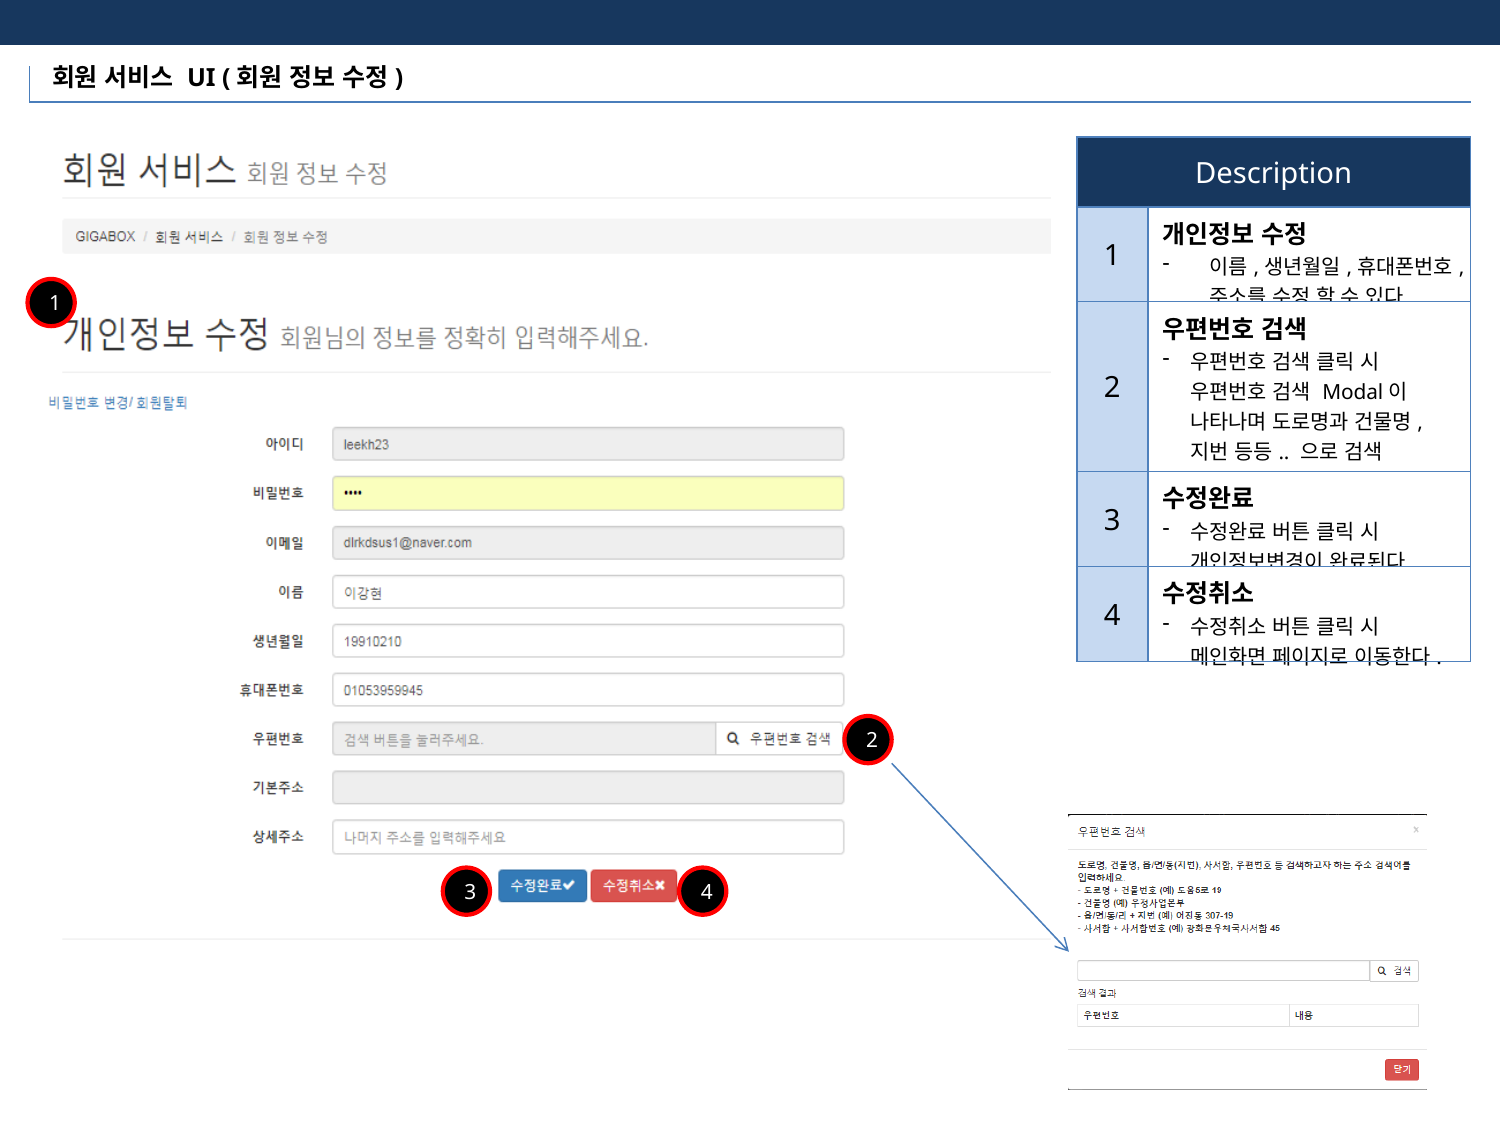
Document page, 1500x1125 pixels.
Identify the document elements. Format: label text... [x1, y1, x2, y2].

table_cell 1 [1078, 208, 1147, 301]
picture [37, 136, 1051, 975]
table_header Description [1078, 138, 1470, 206]
table_cell 수정취소 수정취소 버튼 클릭 시 메인화면 페이지로 이동한다. [1149, 567, 1470, 661]
table_cell 4 [1078, 567, 1147, 661]
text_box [891, 763, 1070, 953]
picture [1068, 814, 1427, 1090]
table_cell 수정완료 수정완료 버튼 클릭 시 개인정보변경이 완료된다. [1149, 472, 1470, 566]
table_cell 2 [1078, 302, 1147, 471]
table_cell 3 [1078, 472, 1147, 566]
text_box 회원 서비스 UI (회원 정보 수정) [37, 54, 419, 100]
text_box [0, 0, 1500, 45]
table_cell 개인정보 수정 이름,생년월일,휴대폰번호,주소를 수정 할 수 있다. [1149, 208, 1470, 301]
text_box 1 [25, 285, 32, 320]
table_cell 우편번호 검색 우편번호 검색 클릭 시 우편번호 검색 Modal이 나타나며 도로명과 건물명, 지번 등등.. 으로 검색 가능하다 [1149, 302, 1470, 471]
